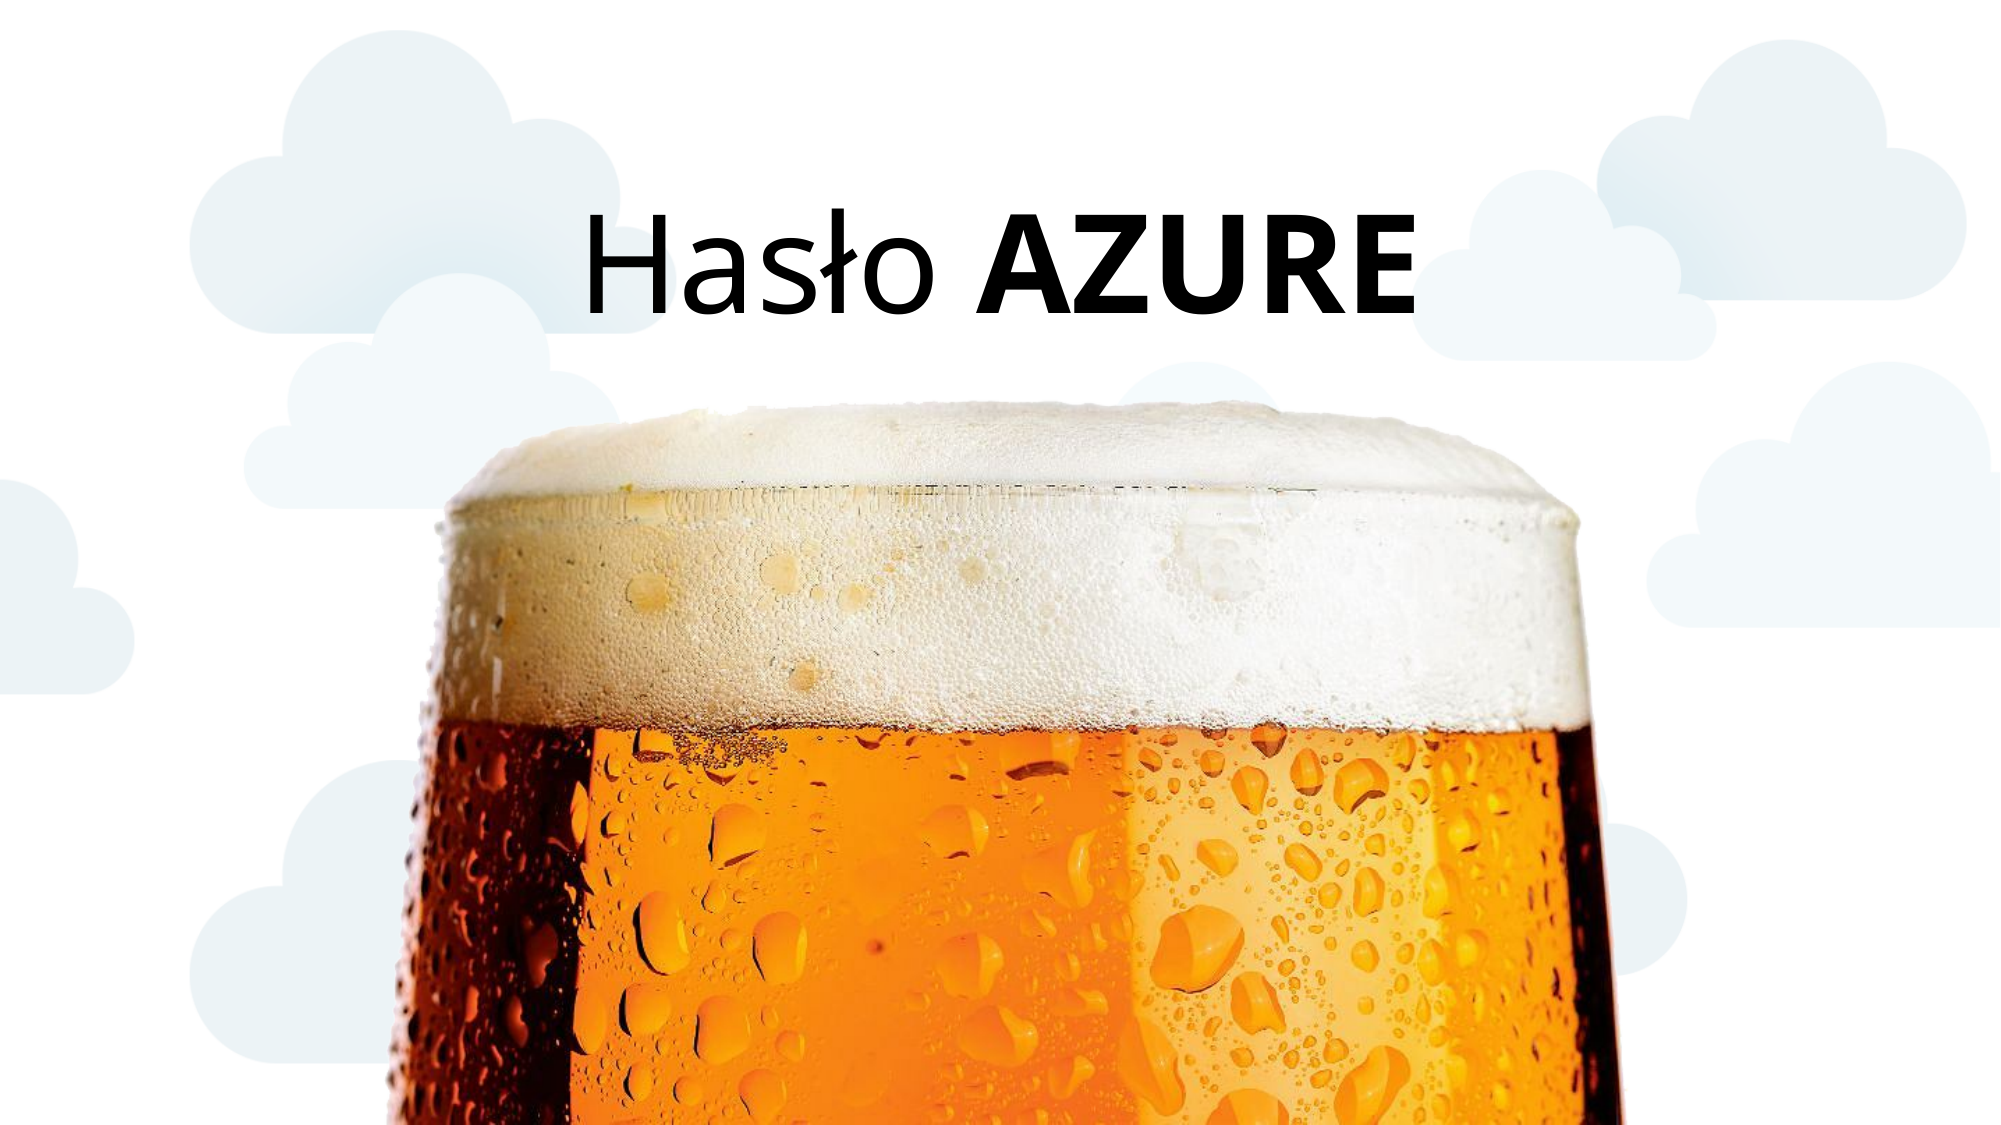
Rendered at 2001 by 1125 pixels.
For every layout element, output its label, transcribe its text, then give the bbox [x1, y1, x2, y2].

picture [0, 0, 2001, 1125]
title Hasło AZURE [137, 160, 1863, 378]
